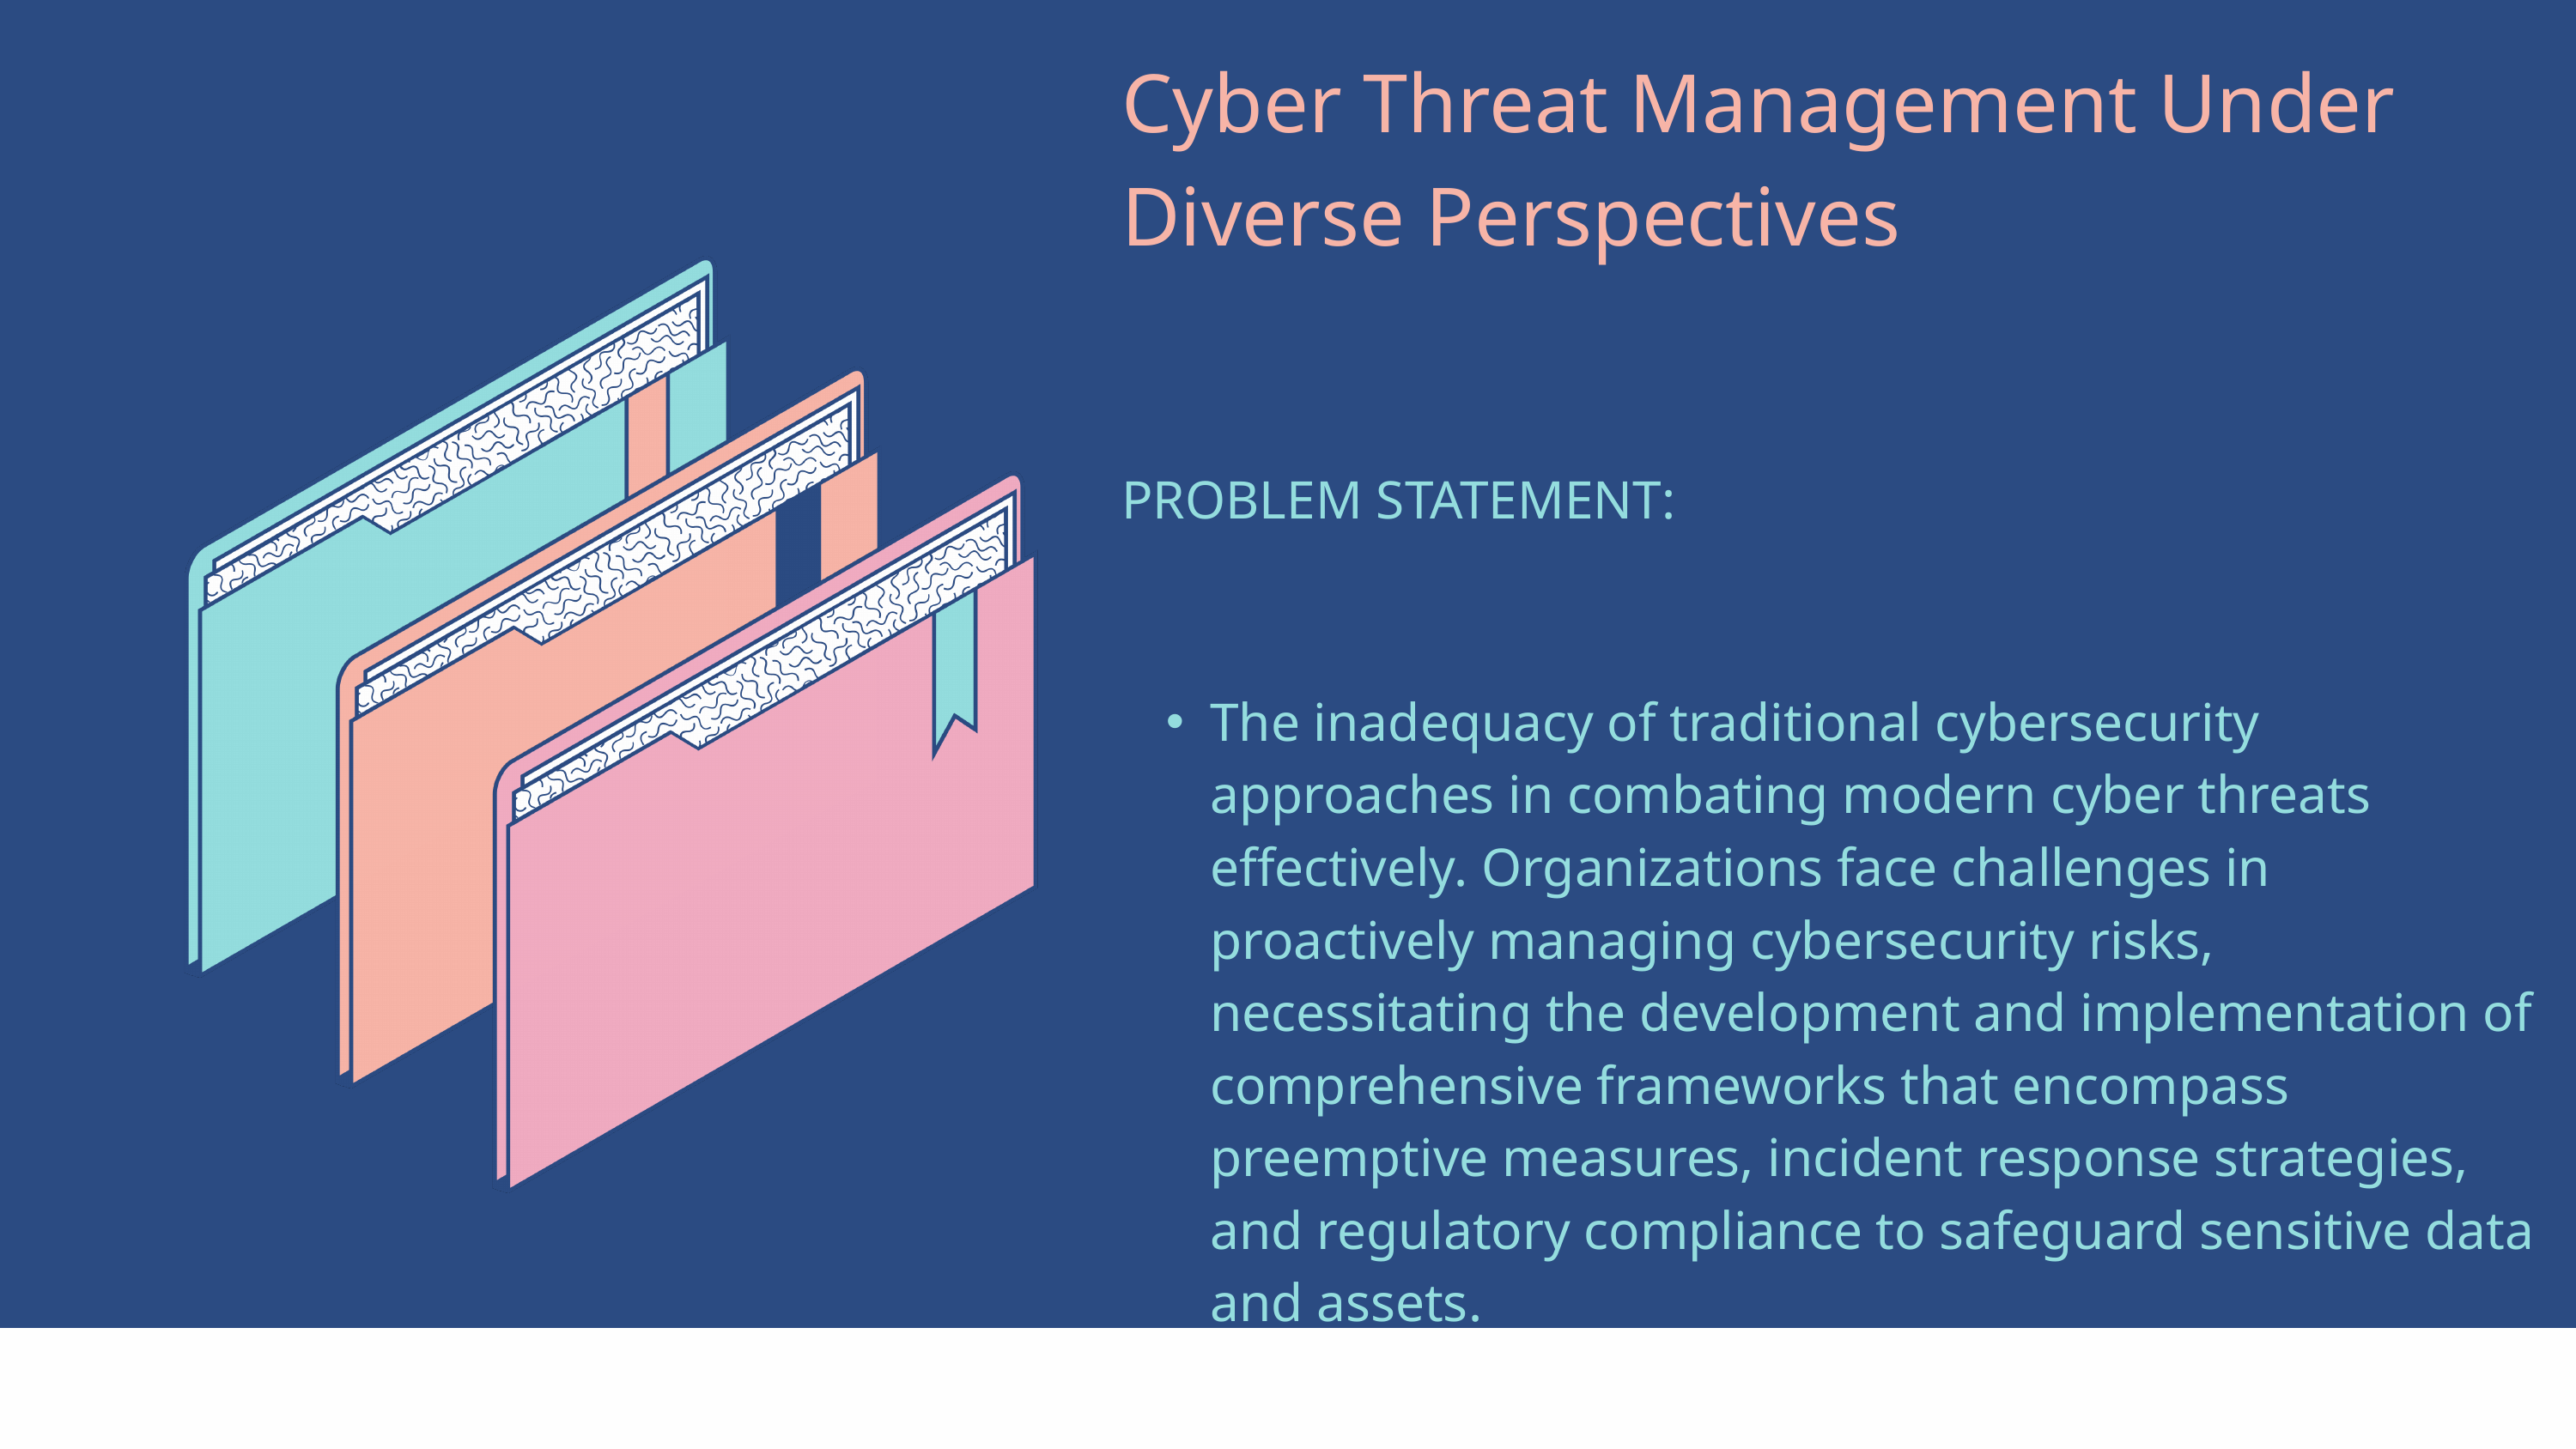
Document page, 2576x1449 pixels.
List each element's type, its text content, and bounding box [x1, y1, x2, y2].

table_cell PROBLEM STATEMENT: [1099, 427, 2572, 568]
table_cell The inadequacy of traditional cybersecurity approaches in combating modern cyber threats effectively. Organizations face challenges in proactively managing cybersecurity risks, necessitating the development and implementation of comprehensive frameworks that encompass preemptive measures, incident response strategies, and regulatory compliance to safeguard sensitive data and assets. [1099, 577, 2572, 1326]
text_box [0, 1327, 2576, 1449]
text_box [184, 255, 1039, 1193]
table_header Cyber Threat Management Under Diverse Perspectives [1099, 7, 2572, 419]
